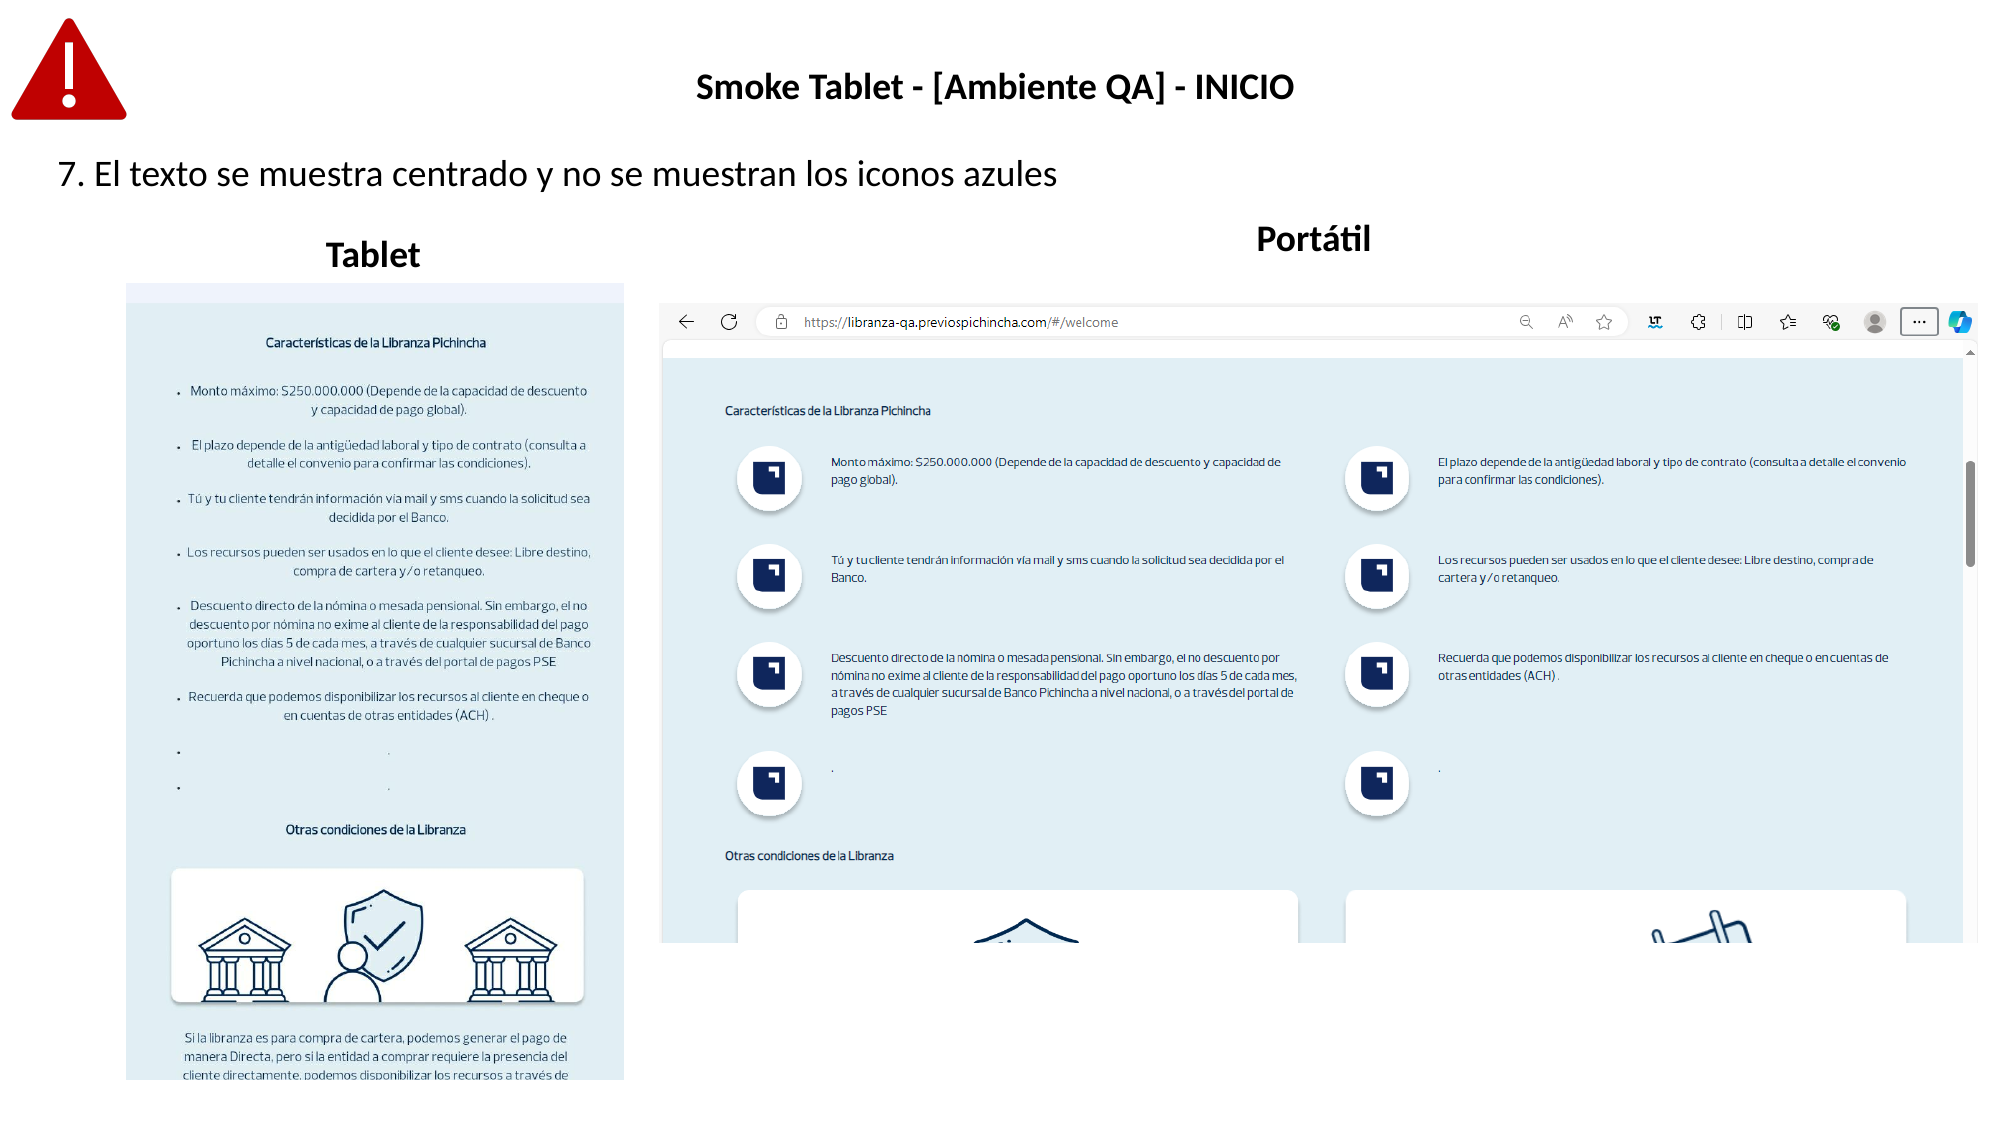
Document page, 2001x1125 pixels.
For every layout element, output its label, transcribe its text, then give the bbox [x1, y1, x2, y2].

text_box Tablet [310, 222, 475, 283]
text_box 7. El texto se muestra centrado y no se muestran los iconos azules [42, 142, 1971, 202]
picture [659, 303, 1978, 943]
picture [126, 283, 624, 1080]
text_box Portátil [1241, 206, 1442, 267]
text_box Smoke Tablet - [Ambiente QA] - INICIO [681, 54, 1319, 115]
picture [5, 5, 133, 133]
